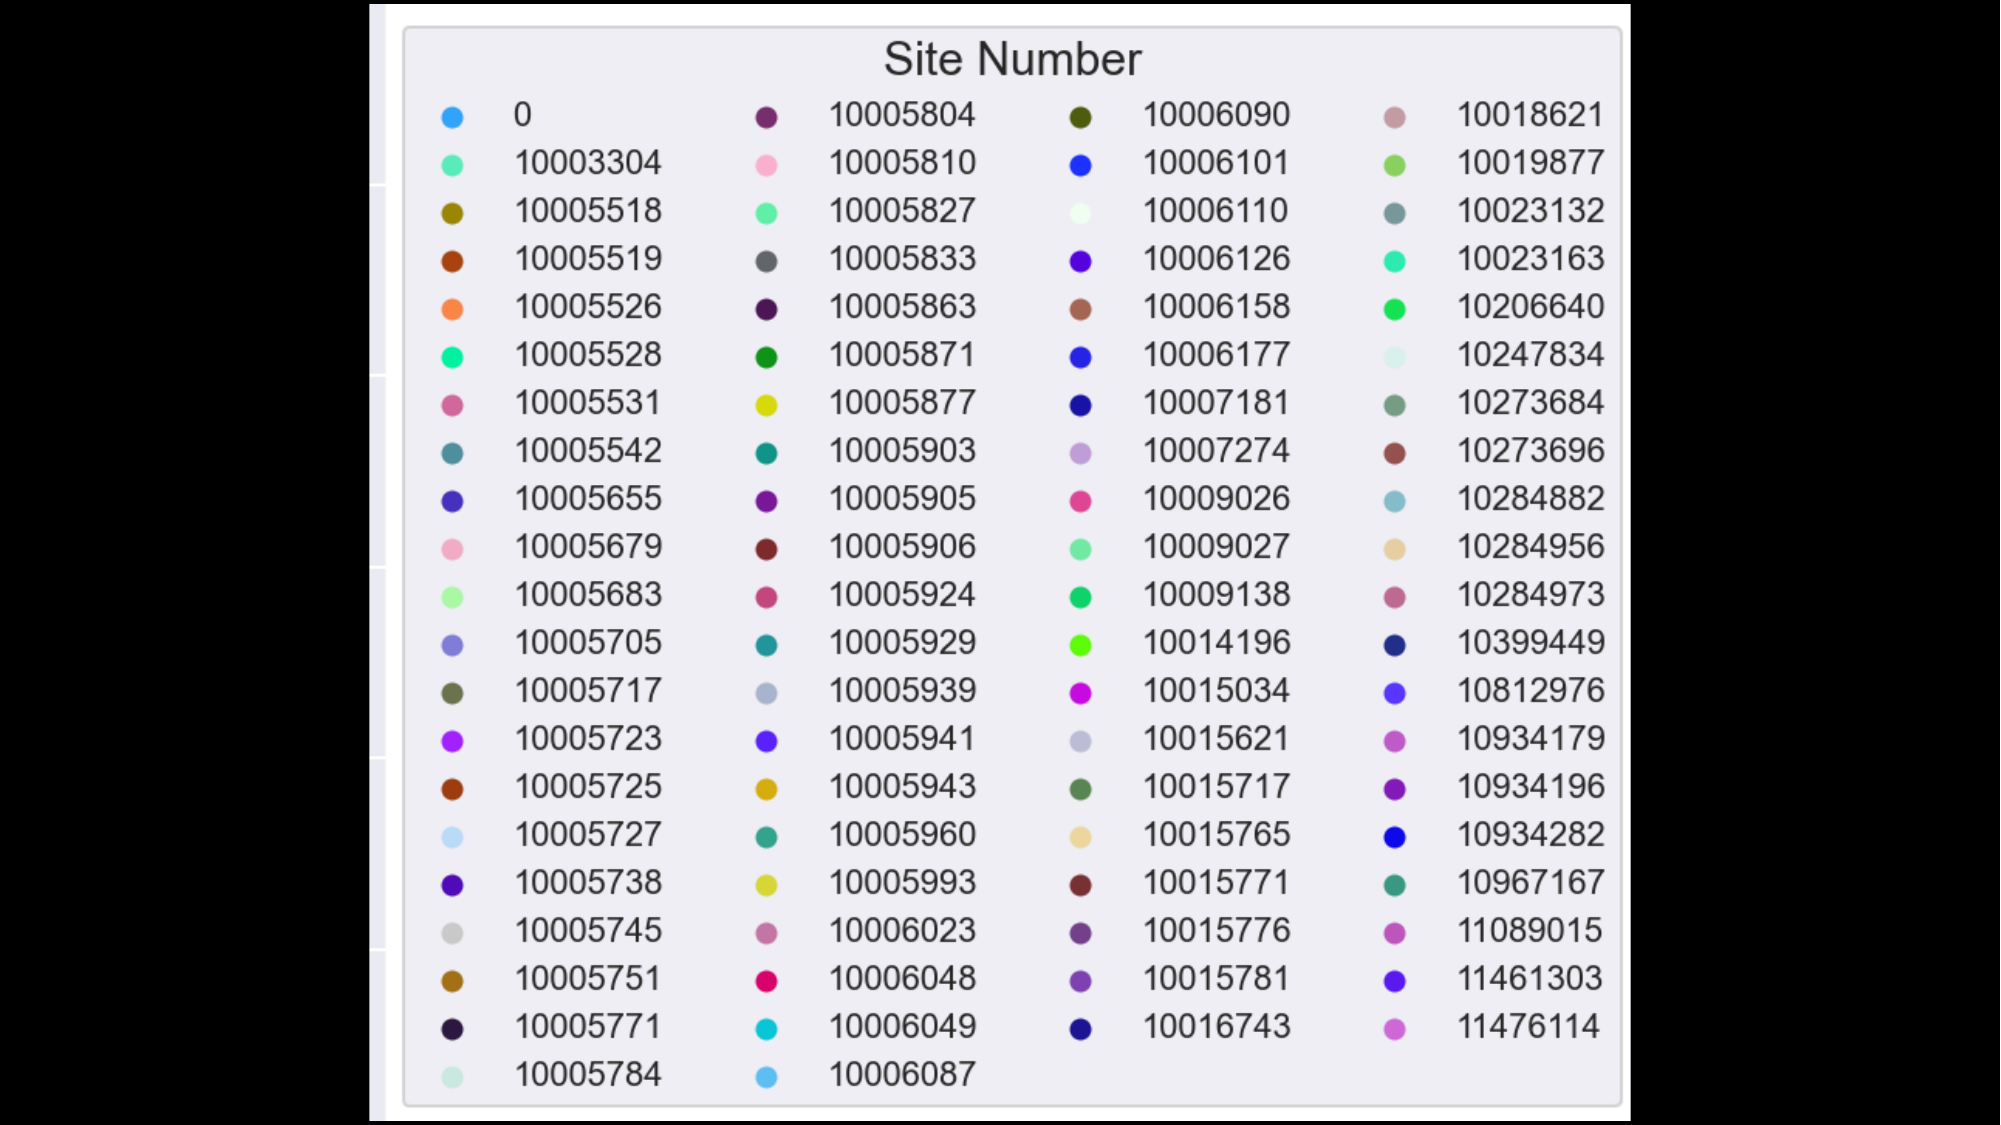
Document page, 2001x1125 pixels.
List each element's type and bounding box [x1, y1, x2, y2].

picture [369, 4, 1631, 1121]
